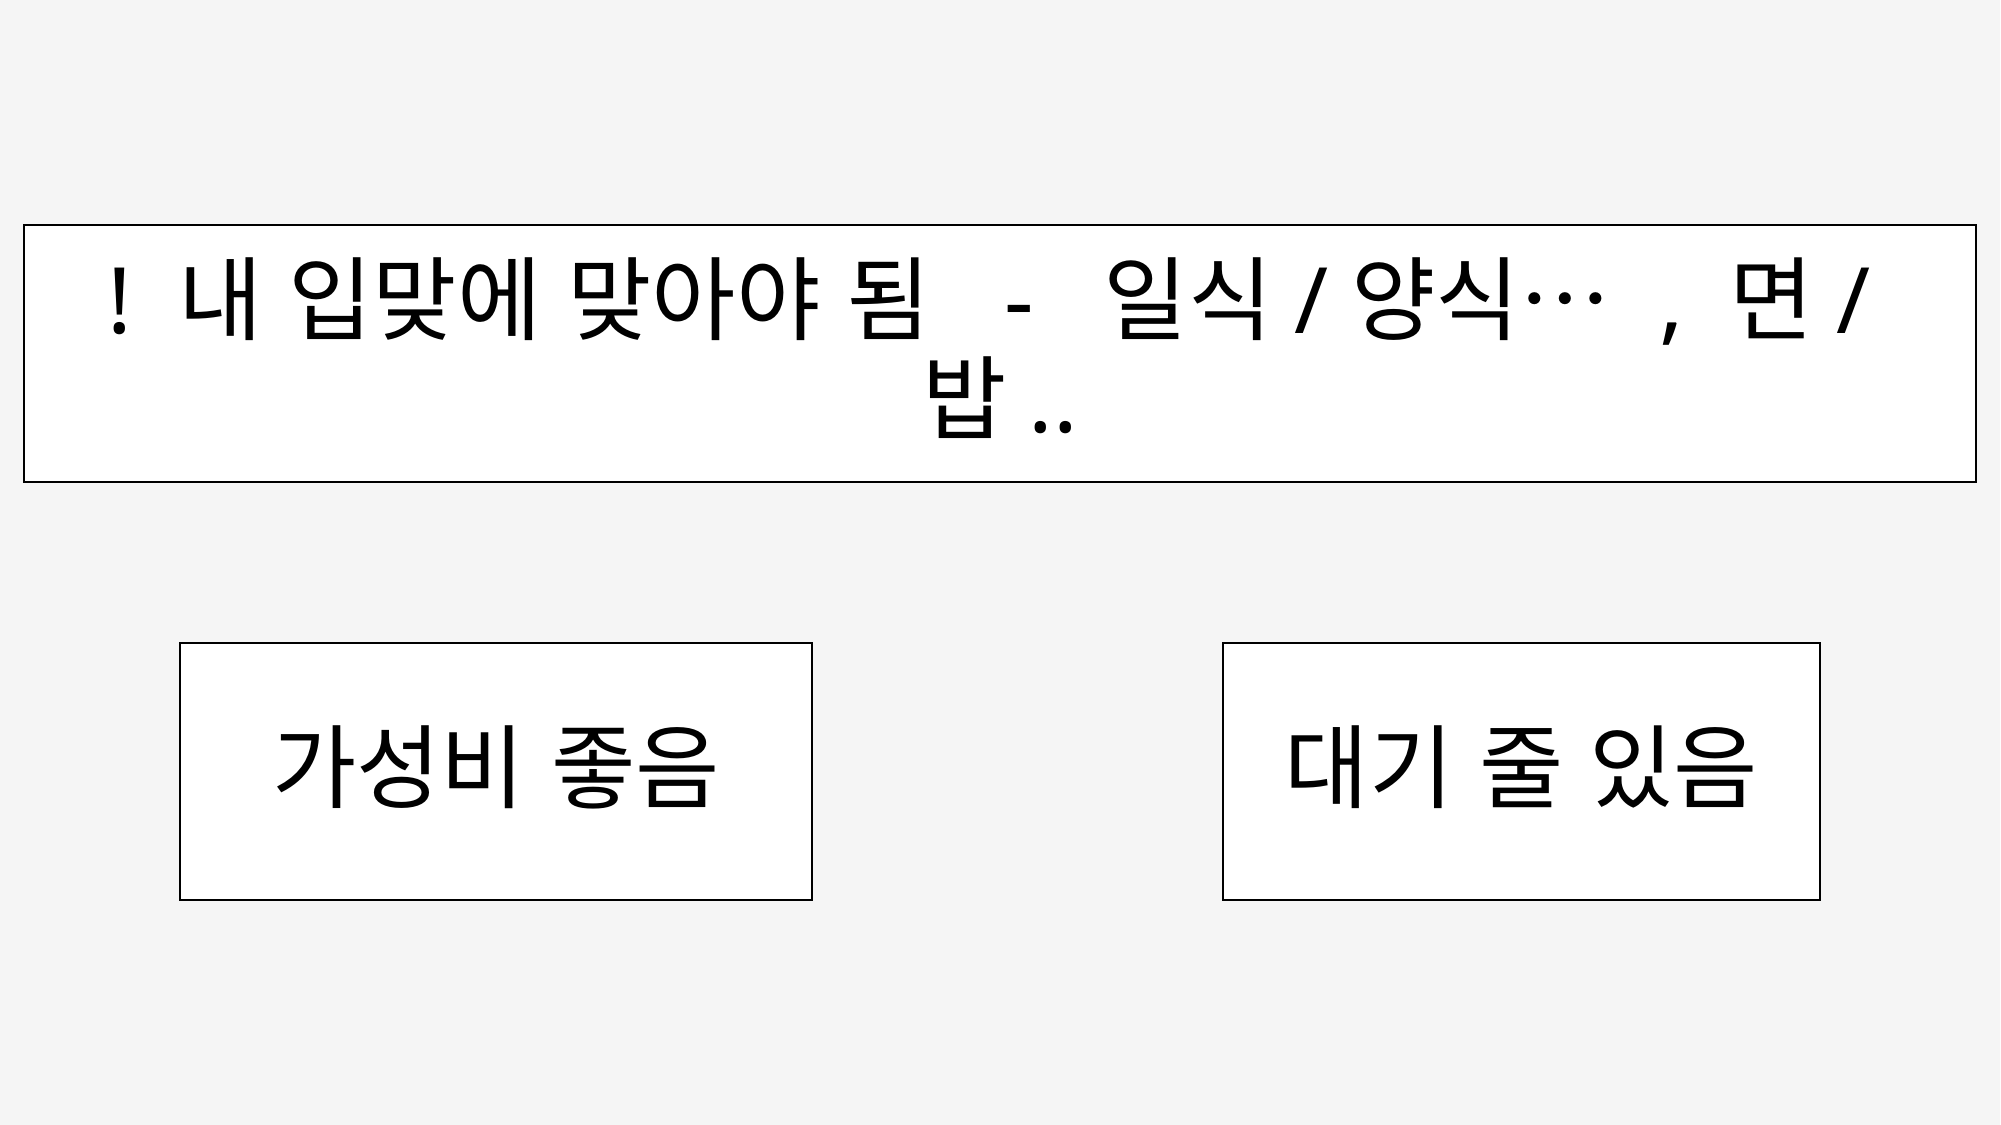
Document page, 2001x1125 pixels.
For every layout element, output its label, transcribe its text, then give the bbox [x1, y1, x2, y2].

text_box 대기 줄 있음 [1222, 642, 1821, 901]
text_box ! 내 입맞에 맞아야 됨 - 일식/양식… , 면/밥.. [23, 224, 1977, 483]
text_box [160, 823, 1112, 1081]
text_box 가성비 좋음 [179, 642, 813, 823]
